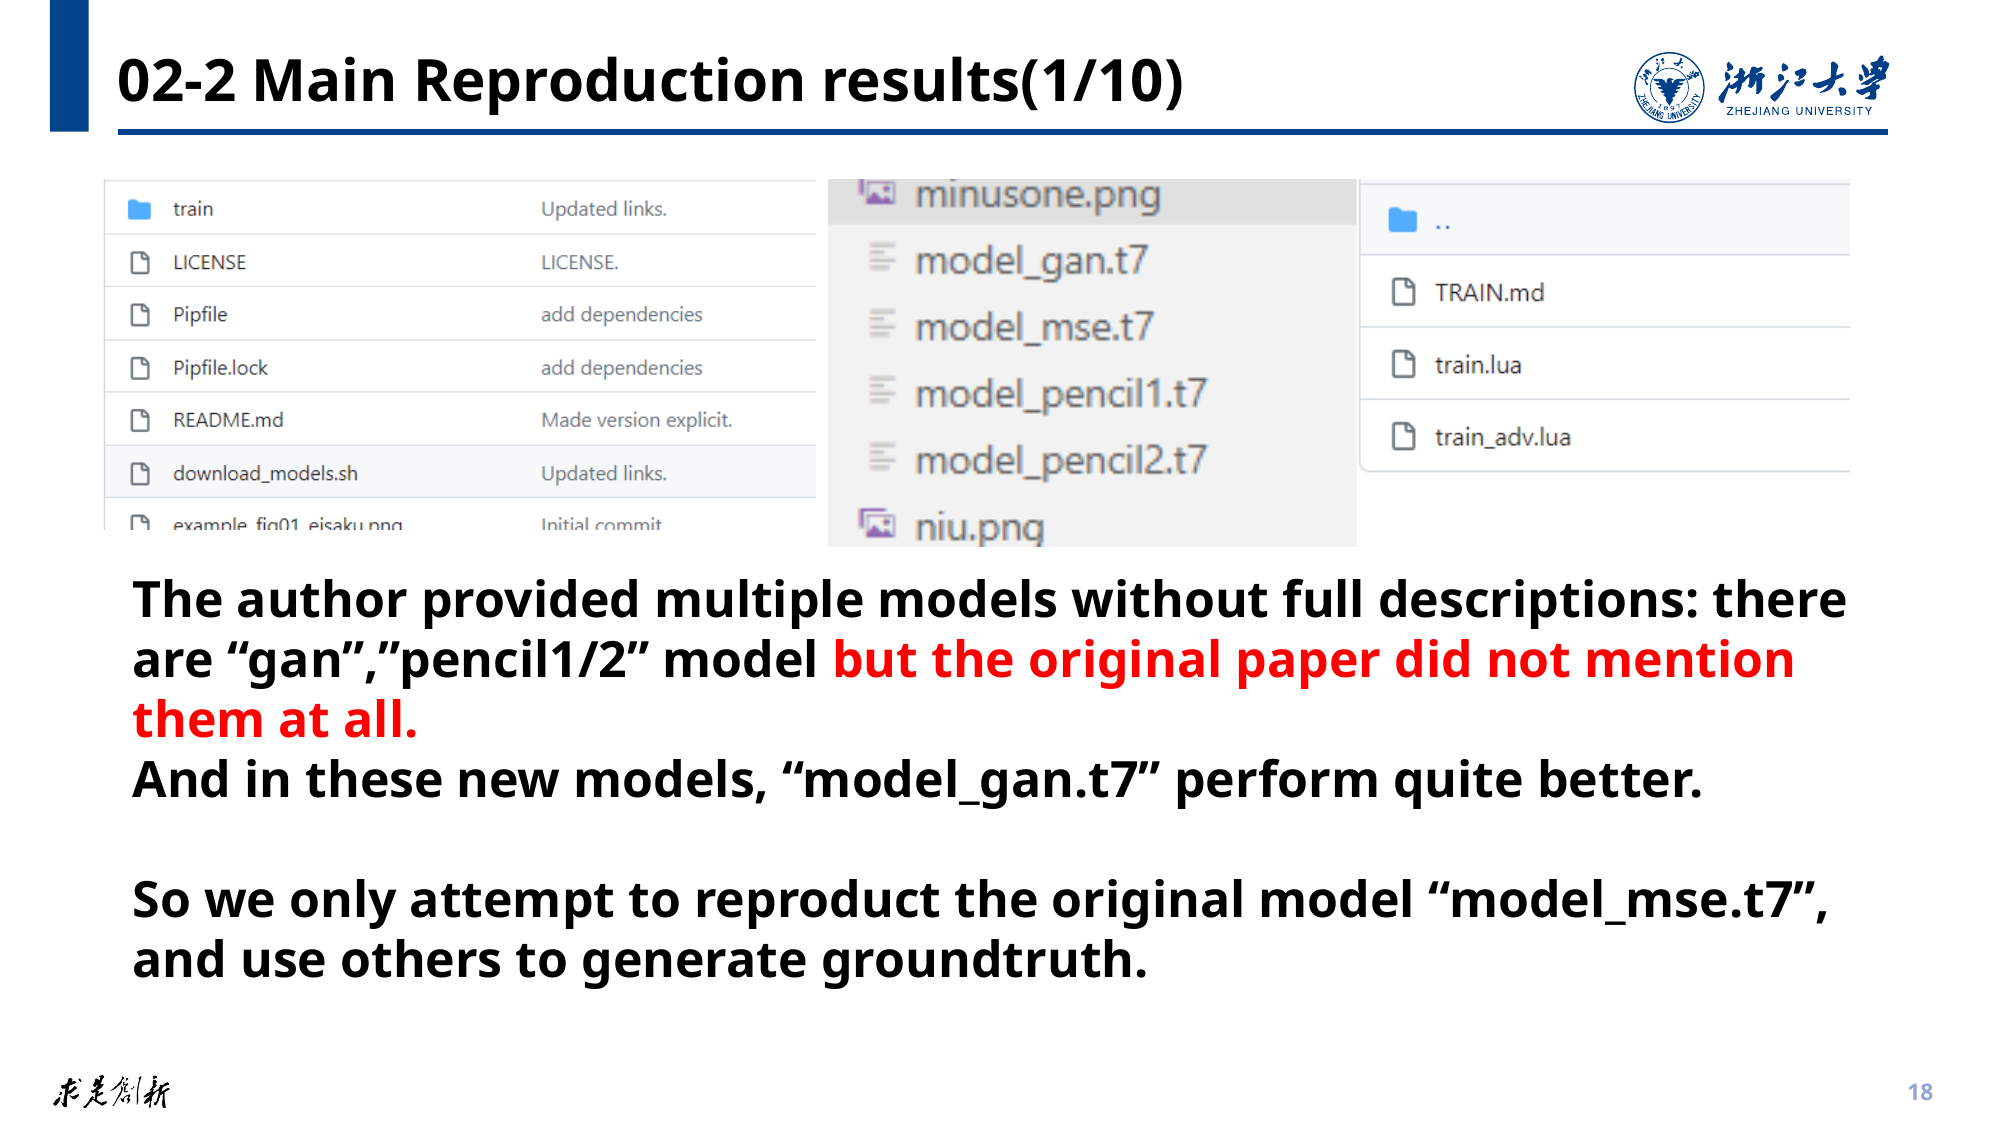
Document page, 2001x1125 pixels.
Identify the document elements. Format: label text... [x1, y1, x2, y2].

slide_number 18 [1498, 1065, 1949, 1122]
picture [0, 1061, 266, 1125]
picture [827, 179, 1850, 547]
picture [90, 179, 816, 530]
text_box The author provided multiple models without full descriptions: there are “gan”,”pencil1/2” model but the original paper did not mention them at all. And in these new models, “model_gan.t7” perform quite better. So we only attempt to reproduct the original model “model_mse.t7”, and use others to generate groundtruth. [117, 559, 1877, 995]
title 02-2 Main Reproduction results(1/10) [117, 33, 1538, 132]
